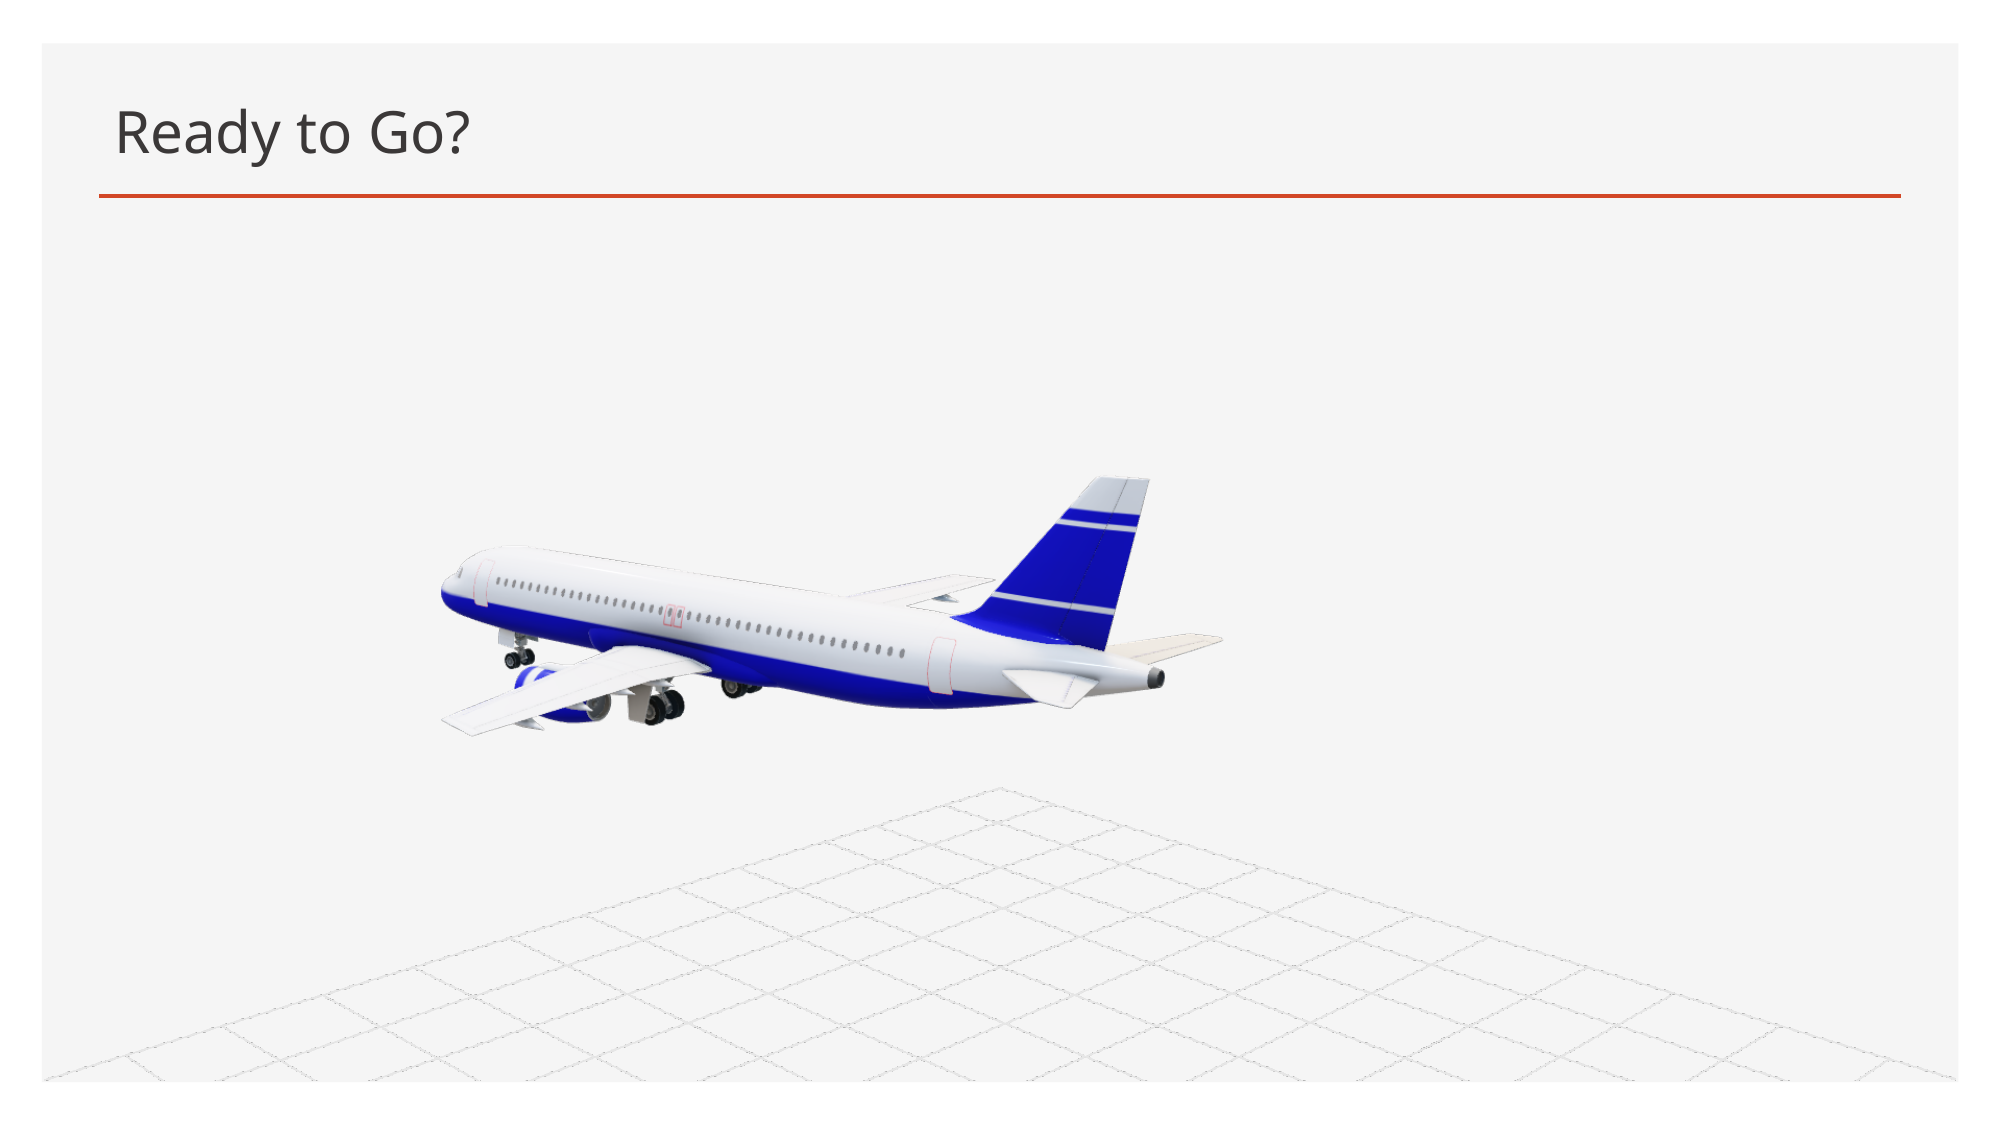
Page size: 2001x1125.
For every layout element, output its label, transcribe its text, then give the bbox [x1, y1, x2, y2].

picture [147, 426, 1513, 739]
title Ready to Go? [99, 73, 1901, 197]
picture [44, 787, 1956, 1081]
